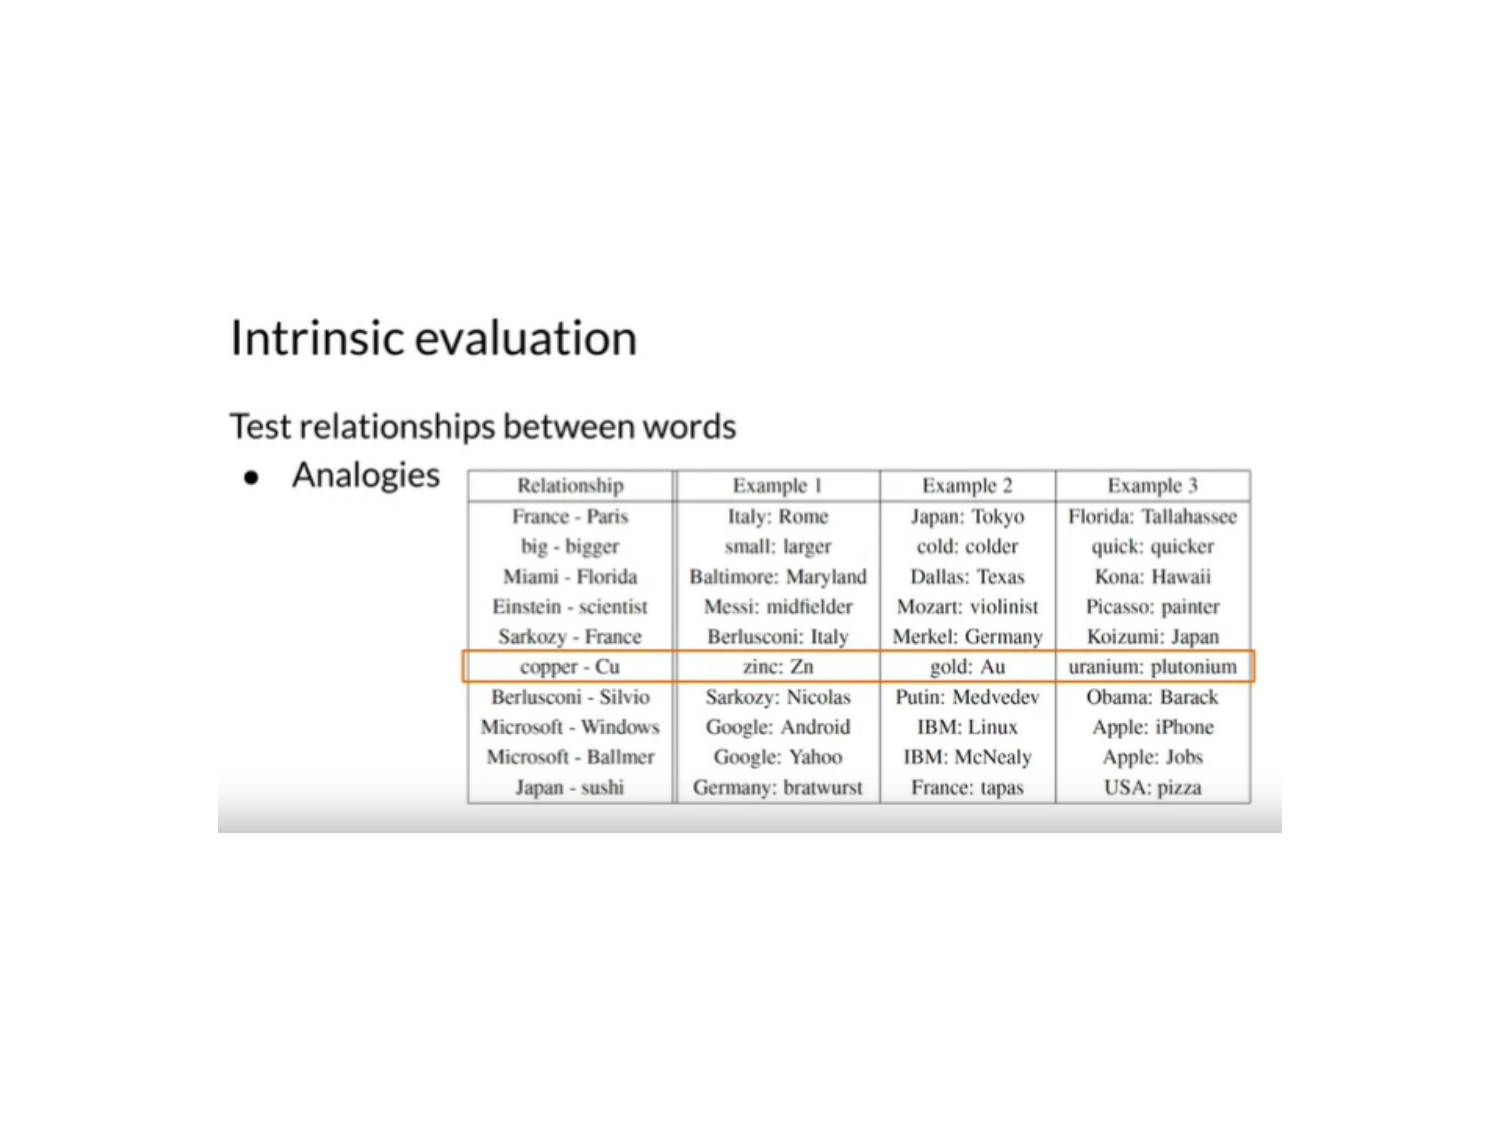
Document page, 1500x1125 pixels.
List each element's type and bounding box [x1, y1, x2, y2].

picture [218, 294, 1282, 833]
